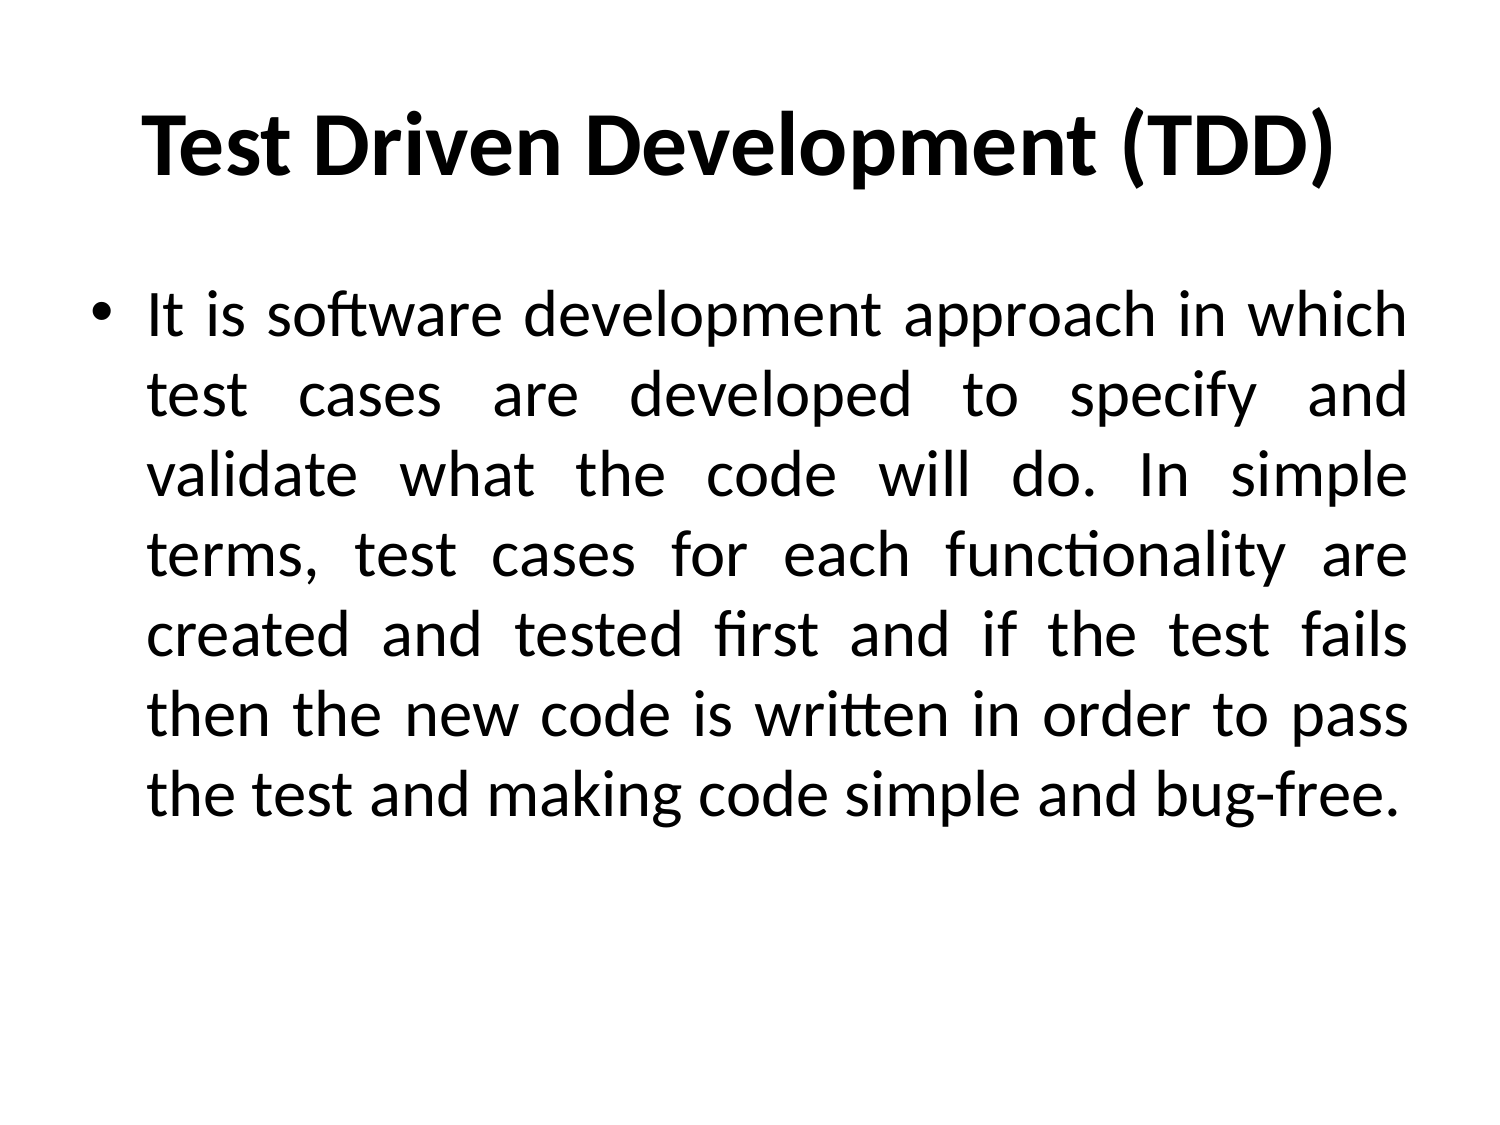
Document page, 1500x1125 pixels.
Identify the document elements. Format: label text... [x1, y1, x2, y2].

list It is software development approach in which test cases are developed to specify and validate what the code will do. In simple terms, test cases for each functionality are created and tested first and if the test fails then the new code is written in order to pass the test and making code simple and bug-free. [75, 262, 1425, 1005]
title Test Driven Development (TDD) [75, 45, 1425, 233]
